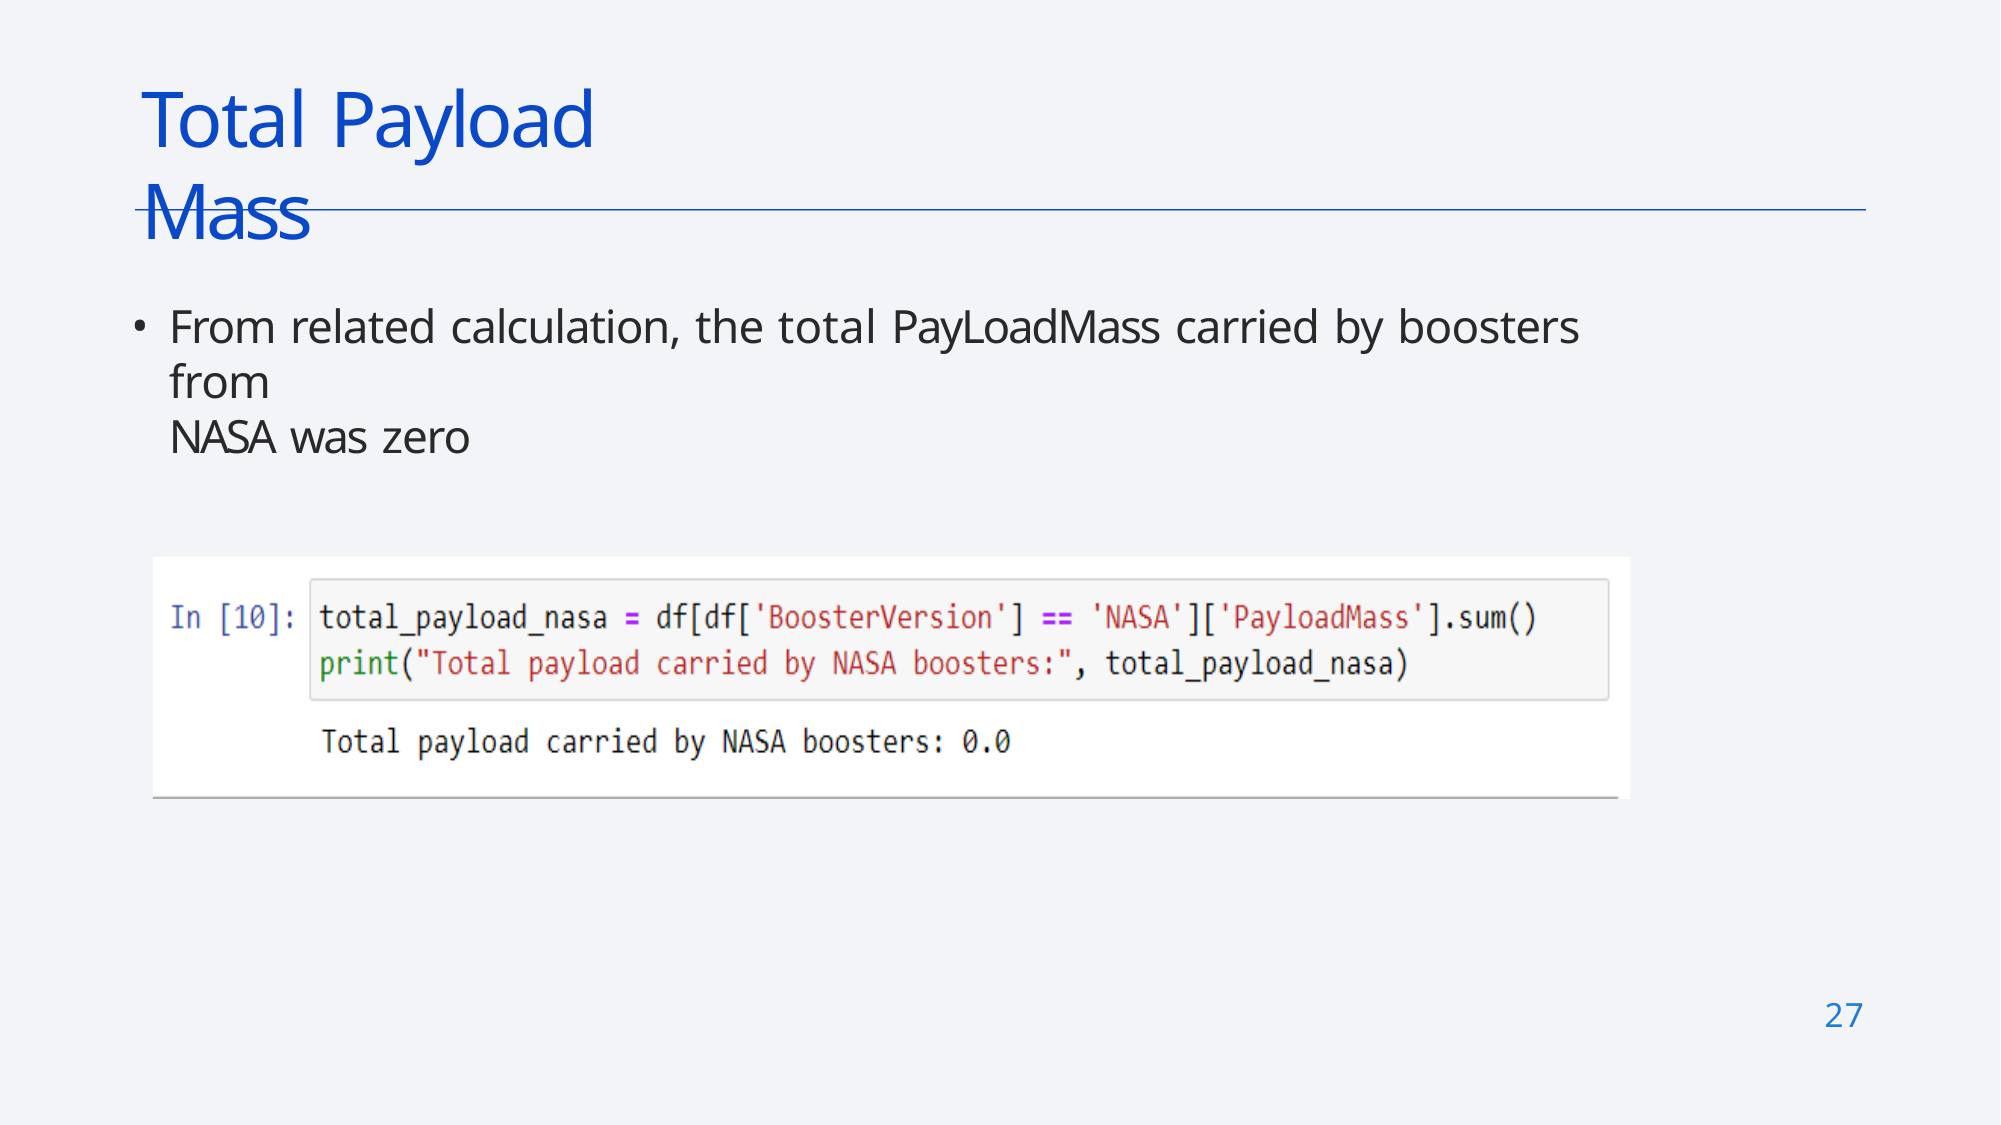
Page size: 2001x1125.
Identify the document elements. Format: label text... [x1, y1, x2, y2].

text_box From related calculation, the total PayLoadMass carried by boosters from NASA was zero [129, 295, 1604, 463]
slide_number 27 [1818, 1001, 1871, 1125]
title Total Payload Mass [139, 68, 777, 259]
picture [0, 0, 2000, 1125]
